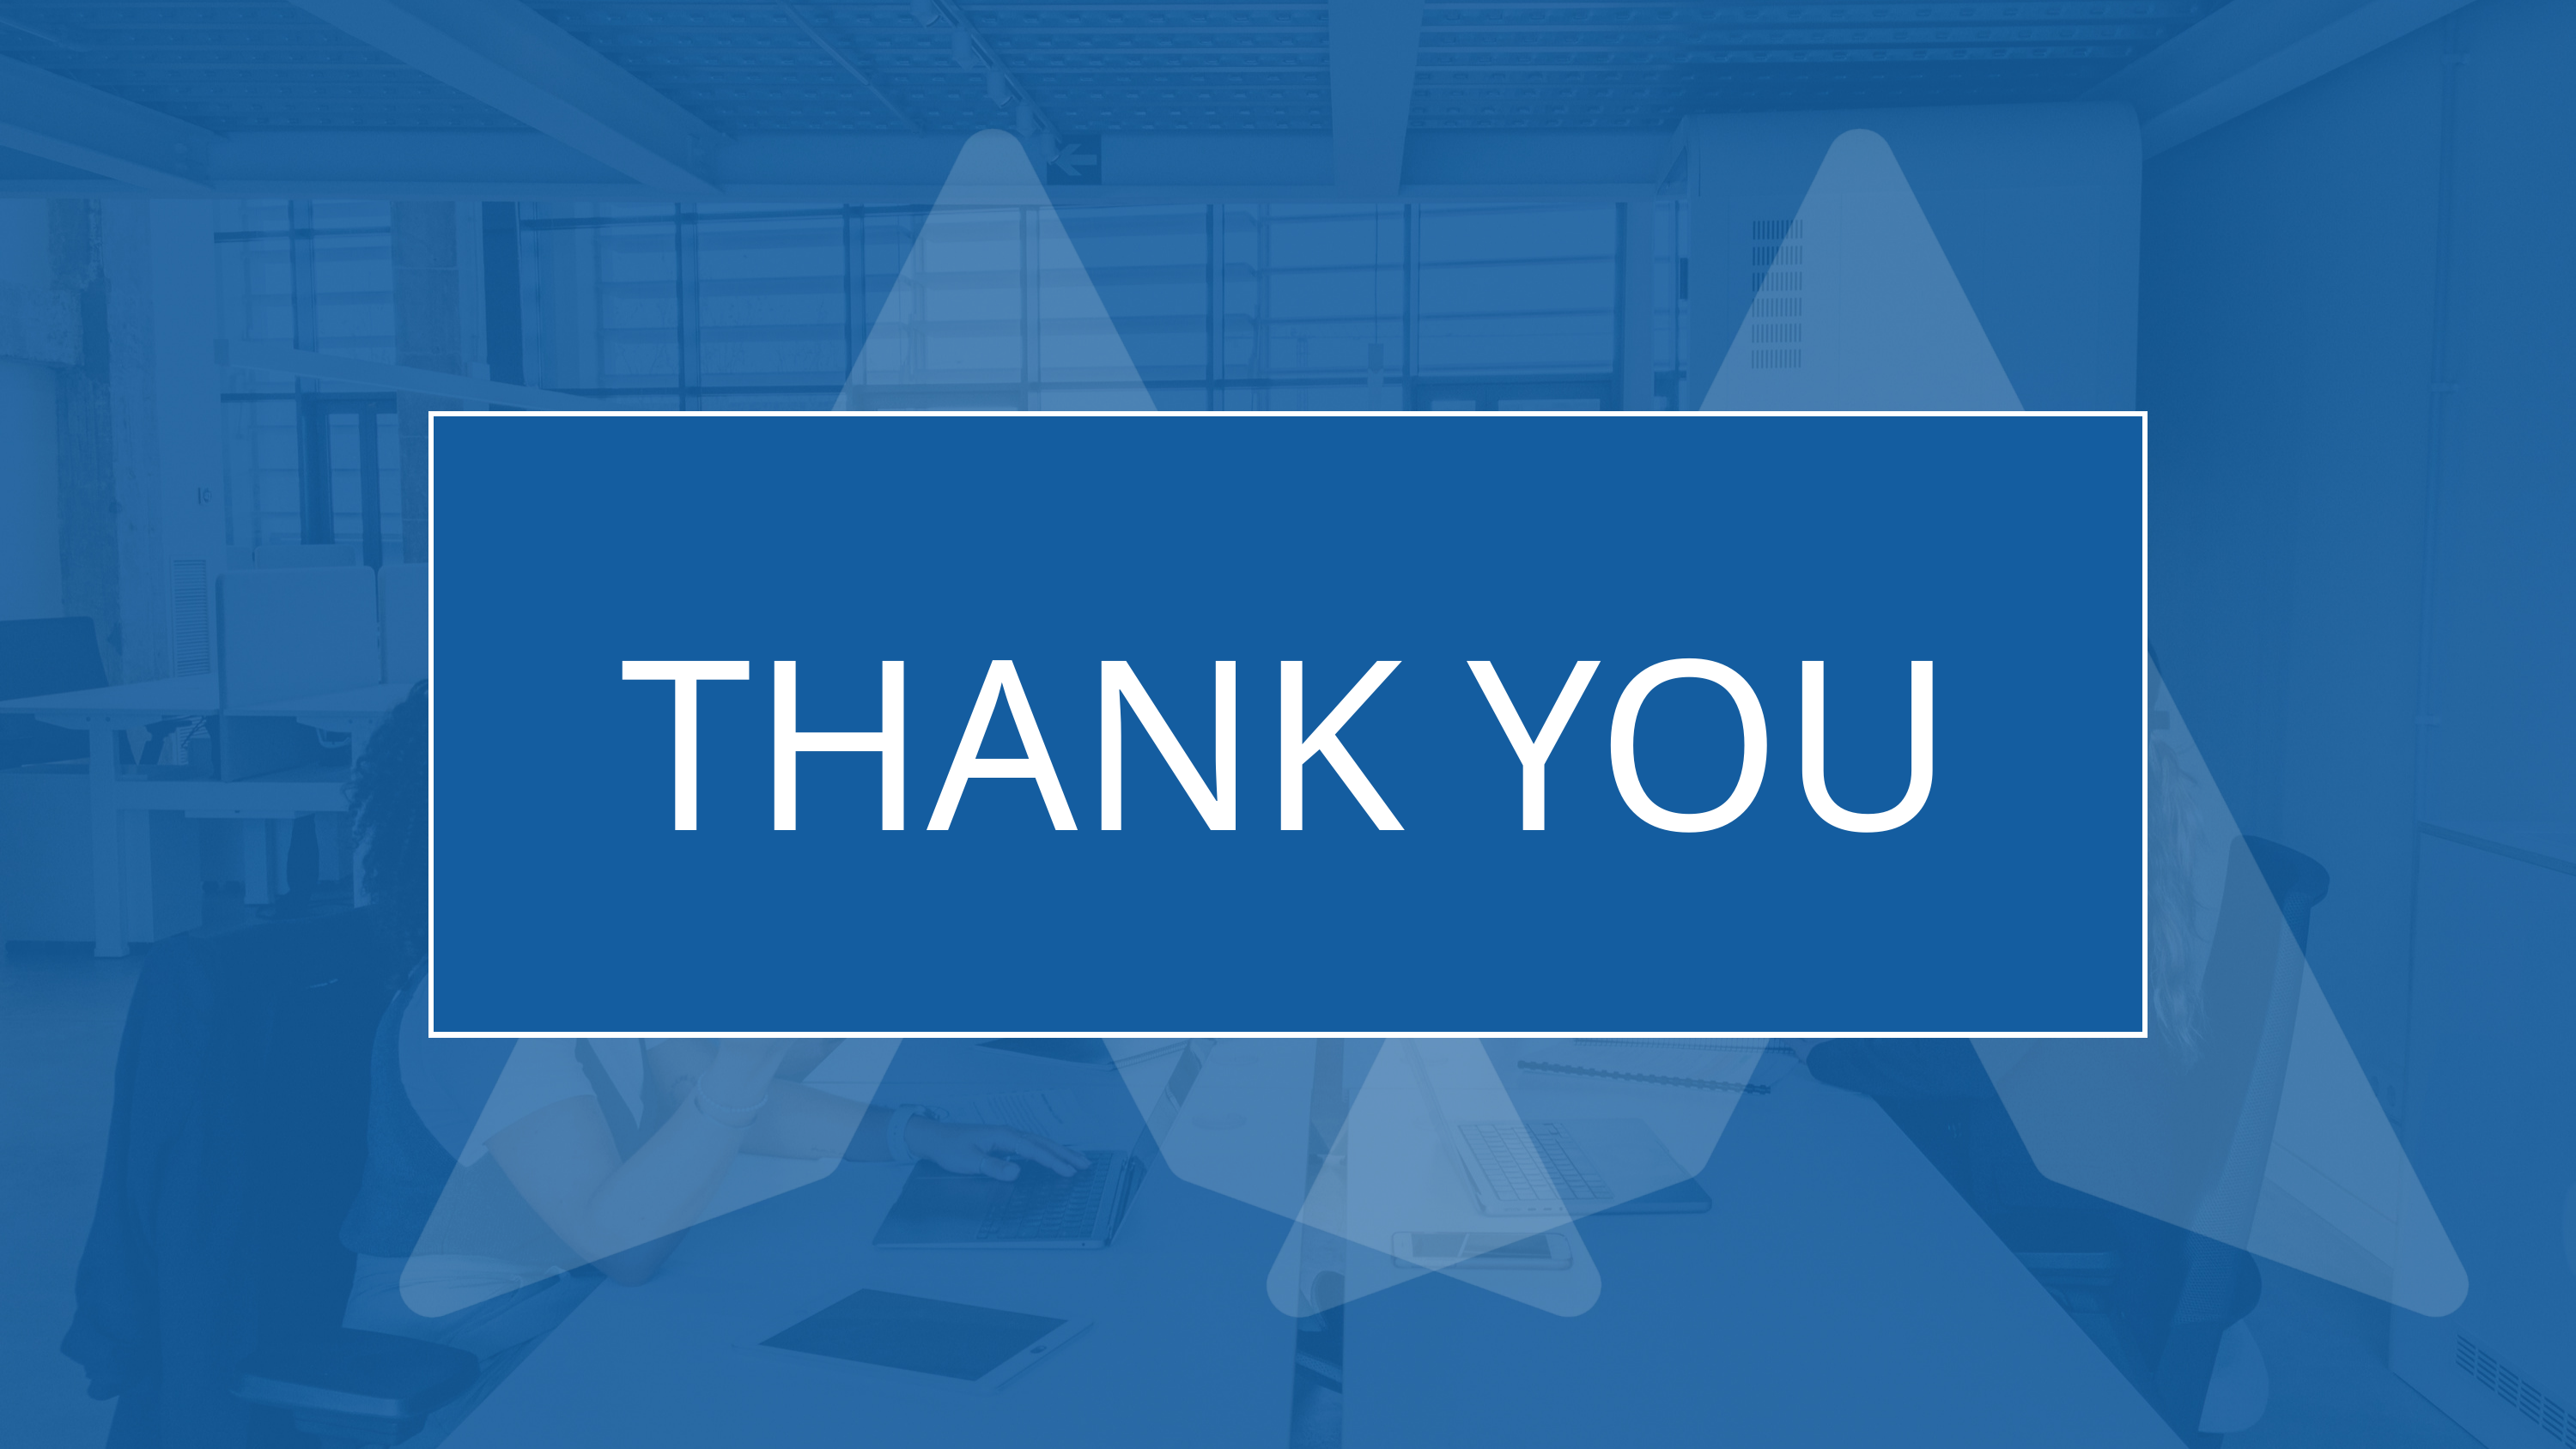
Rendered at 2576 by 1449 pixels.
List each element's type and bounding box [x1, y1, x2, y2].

text_box [0, 0, 2576, 1449]
text_box [430, 413, 2145, 1035]
text_box [390, 123, 1612, 1326]
text_box [1612, 123, 2479, 1326]
